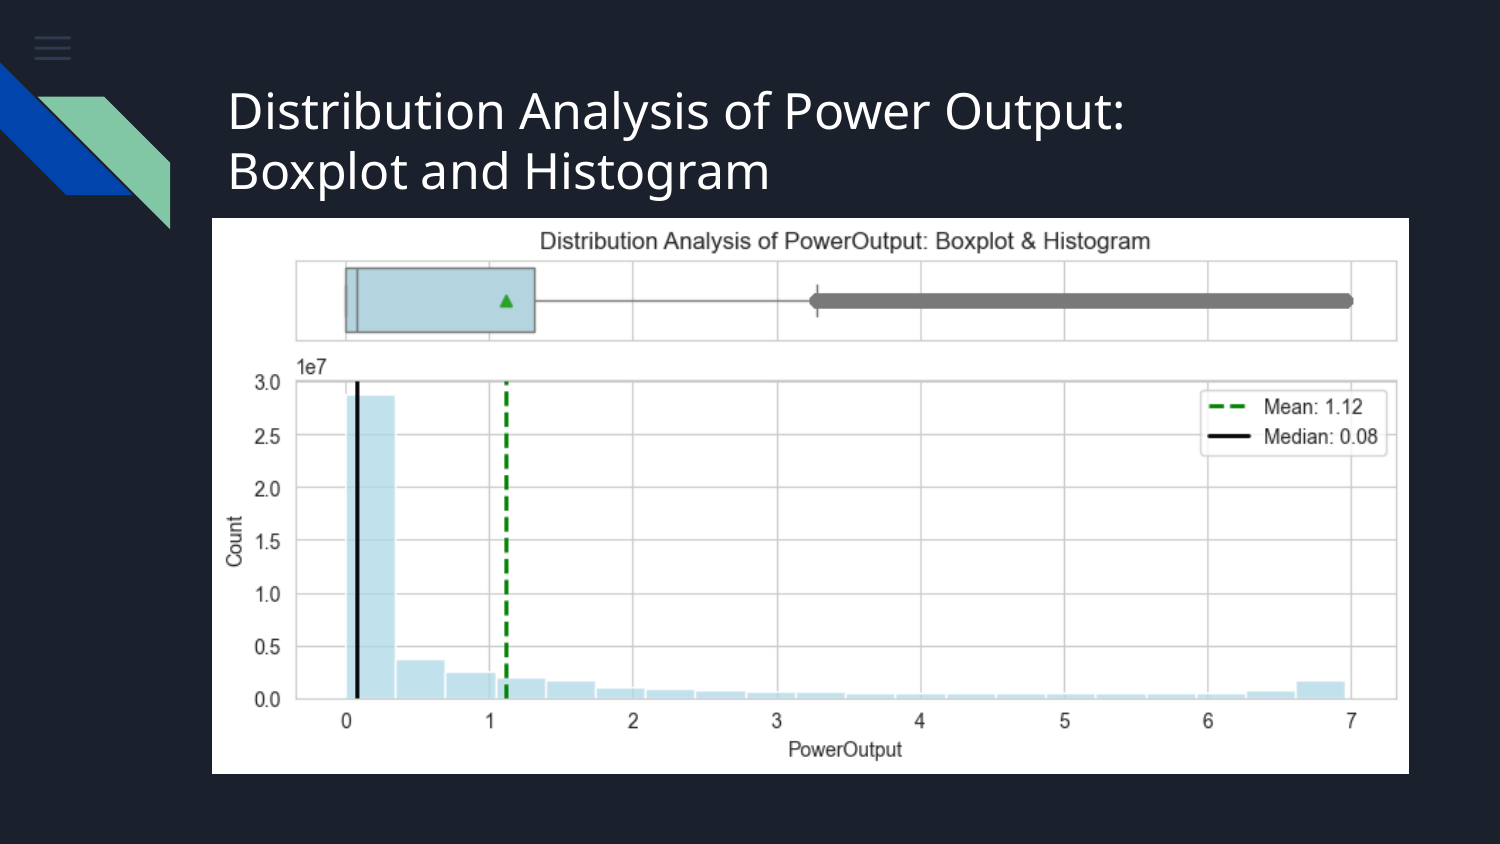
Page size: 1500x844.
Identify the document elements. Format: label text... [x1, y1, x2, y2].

picture [212, 218, 1409, 774]
title Distribution Analysis of Power Output: Boxplot and Histogram [212, 64, 1368, 215]
